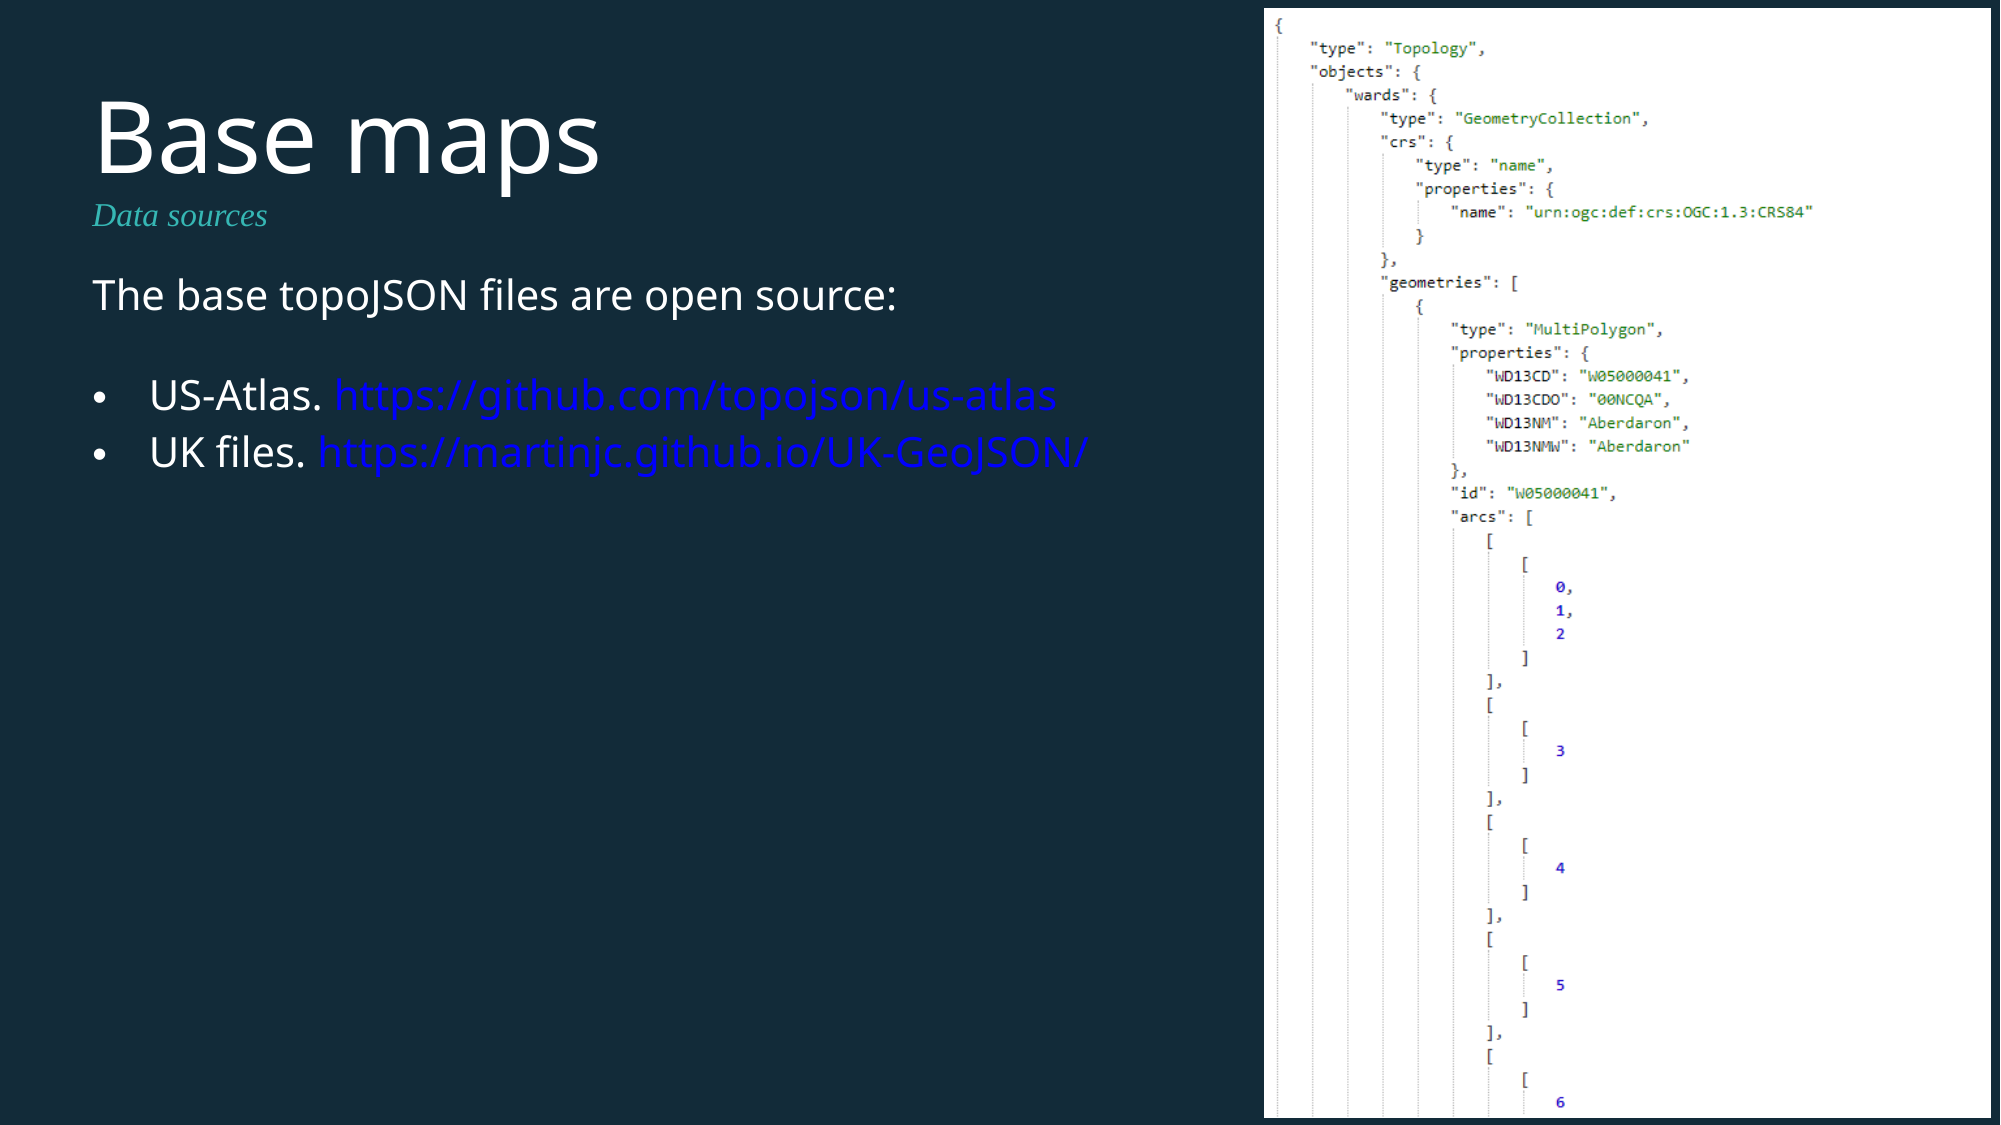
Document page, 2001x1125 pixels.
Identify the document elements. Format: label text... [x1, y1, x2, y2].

text_box [269, 209, 767, 621]
text_box Base maps Data sources The base topoJSON files are open source: US-Atlas. https://github.com/topojson/us-atlas UK files. https://martinjc.github.io/UK-GeoJSON/ [77, 66, 1259, 209]
picture [1264, 8, 1991, 1118]
